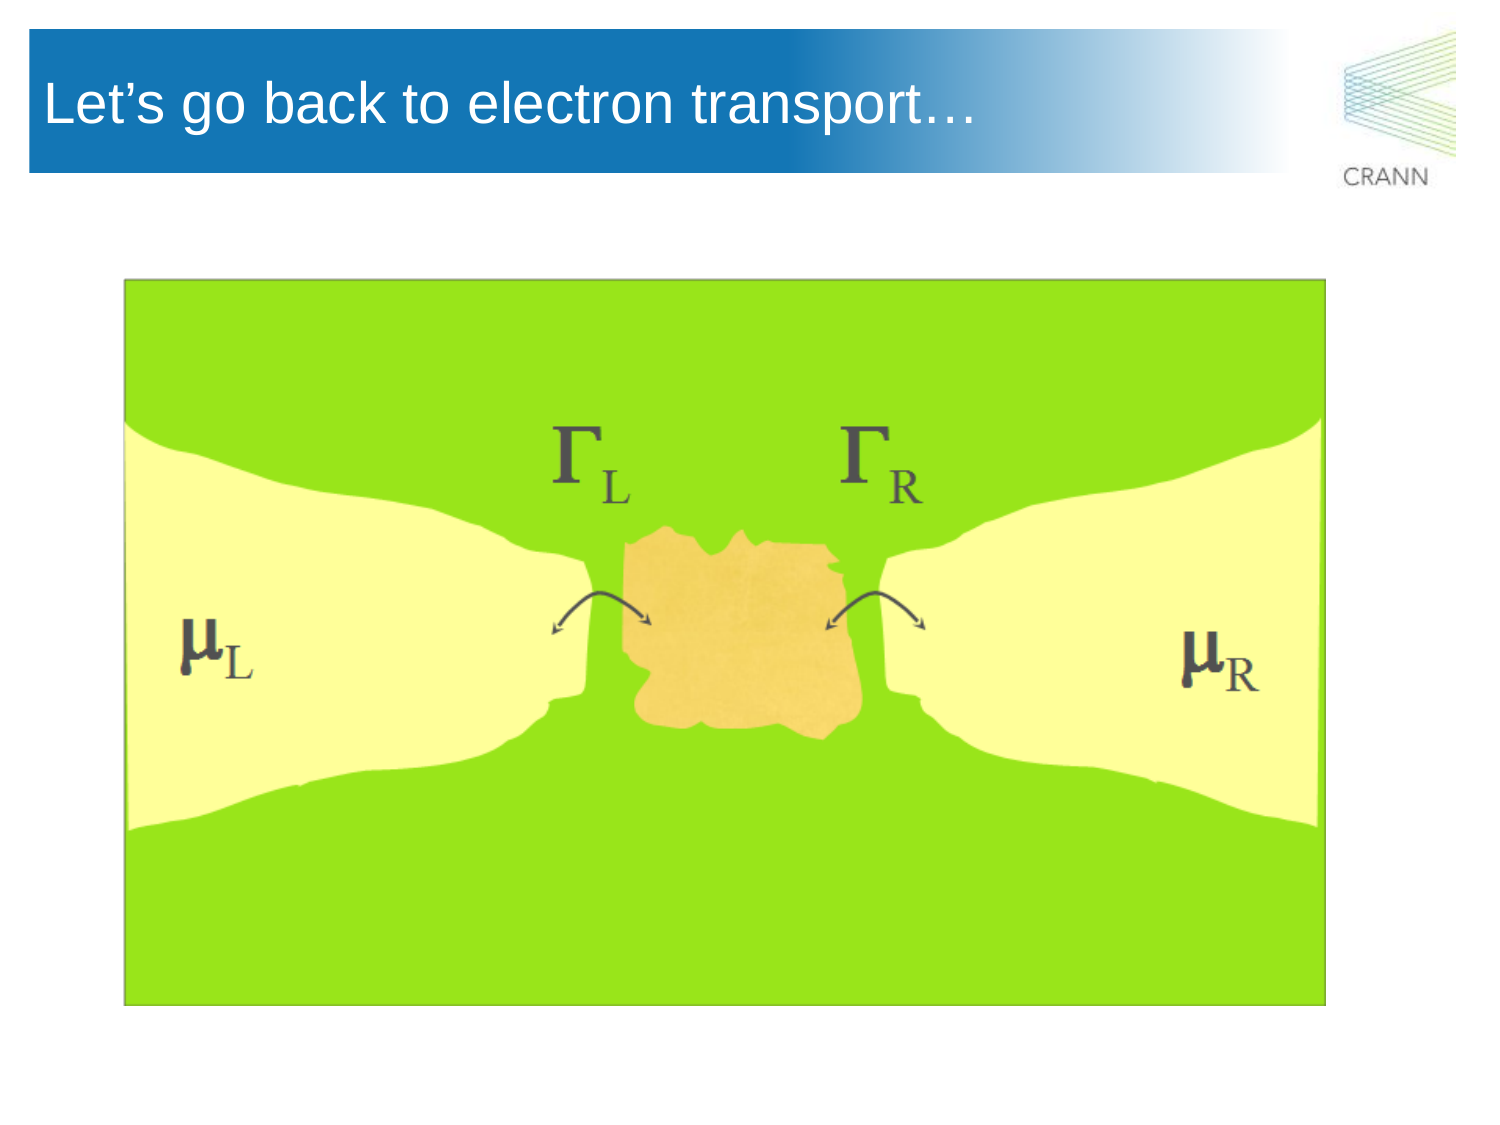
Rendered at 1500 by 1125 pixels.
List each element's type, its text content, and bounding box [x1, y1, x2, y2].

picture [123, 278, 1326, 1006]
title Let’s go back to electron transport… [37, 49, 1161, 151]
text_box [29, 29, 1289, 173]
picture [1299, 12, 1456, 209]
